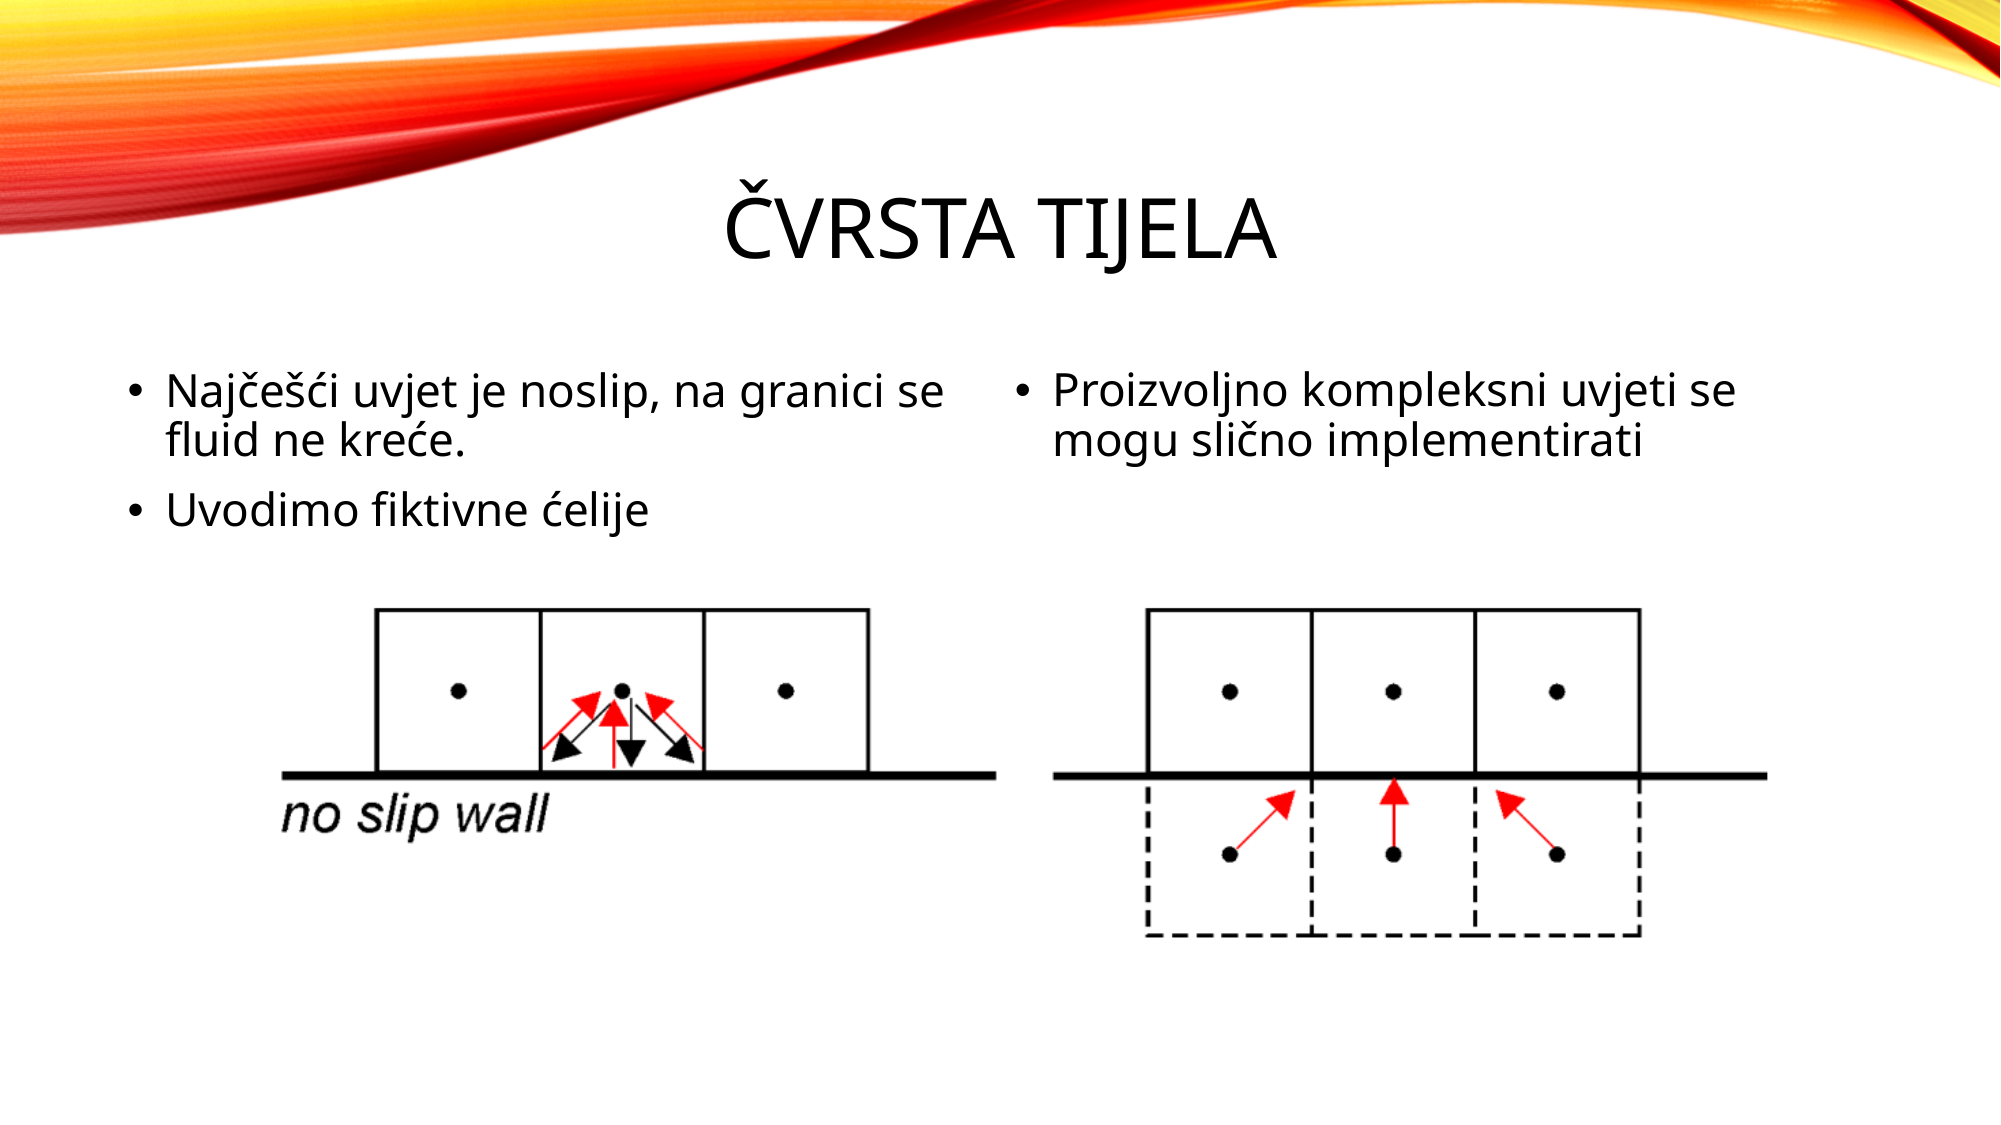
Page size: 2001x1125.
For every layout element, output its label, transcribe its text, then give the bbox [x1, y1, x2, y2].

text_box Proizvoljno kompleksni uvjeti se mogu slično implementirati [999, 359, 1875, 1021]
list Najčešći uvjet je noslip, na granici se fluid ne kreće. Uvodimo fiktivne ćelije [112, 360, 988, 1021]
picture [0, 0, 2000, 237]
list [192, 562, 1808, 939]
title Čvrsta tijela [112, 125, 1888, 338]
